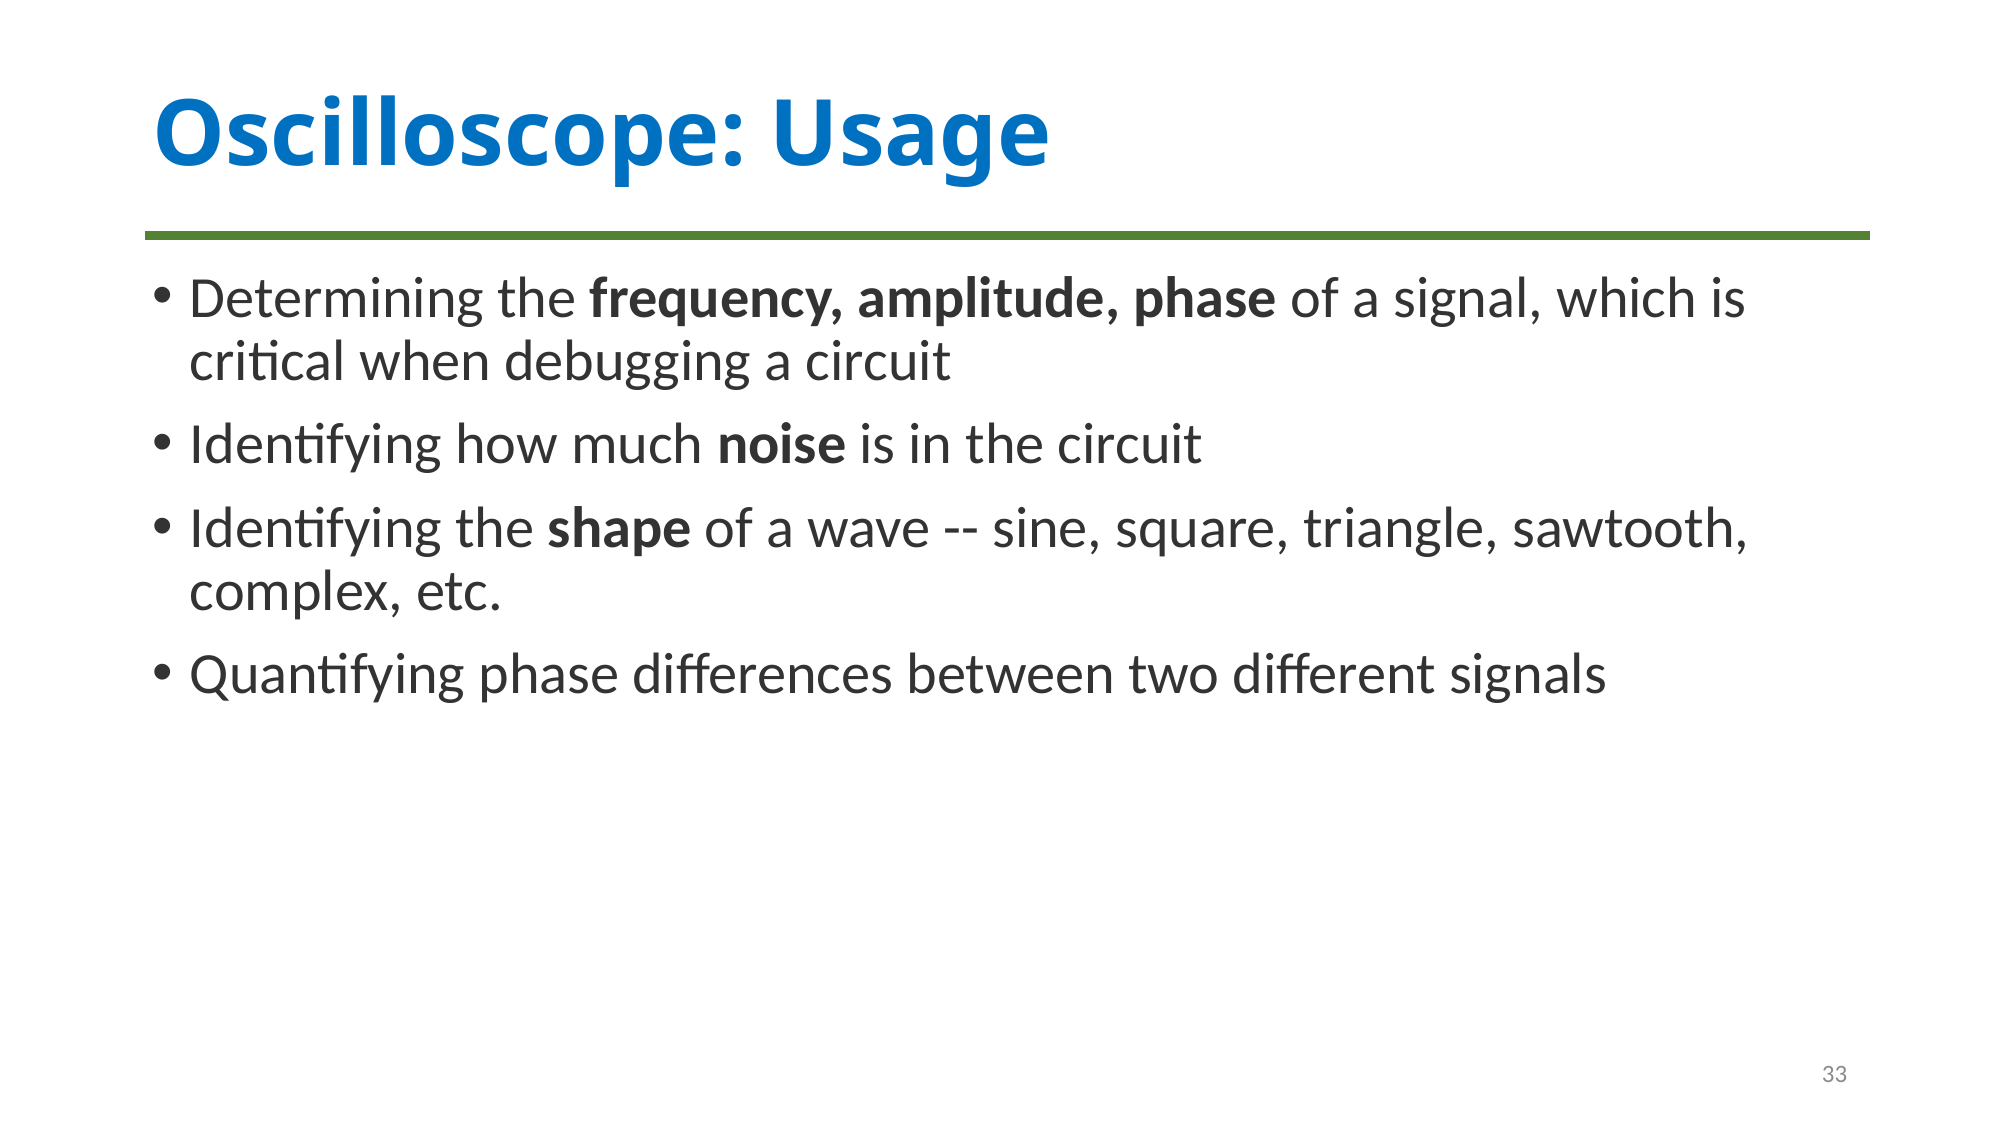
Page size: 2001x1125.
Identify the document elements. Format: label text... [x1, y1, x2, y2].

title Oscilloscope: Usage [137, 59, 1863, 212]
slide_number 33 [1412, 1042, 1863, 1103]
list Determining the frequency, amplitude, phase of a signal, which is critical when debugging a circuit Identifying how much noise is in the circuit Identifying the shape of a wave -- sine, square, triangle, sawtooth, complex, etc. Quantifying phase differences between two different signals [137, 259, 1863, 1019]
